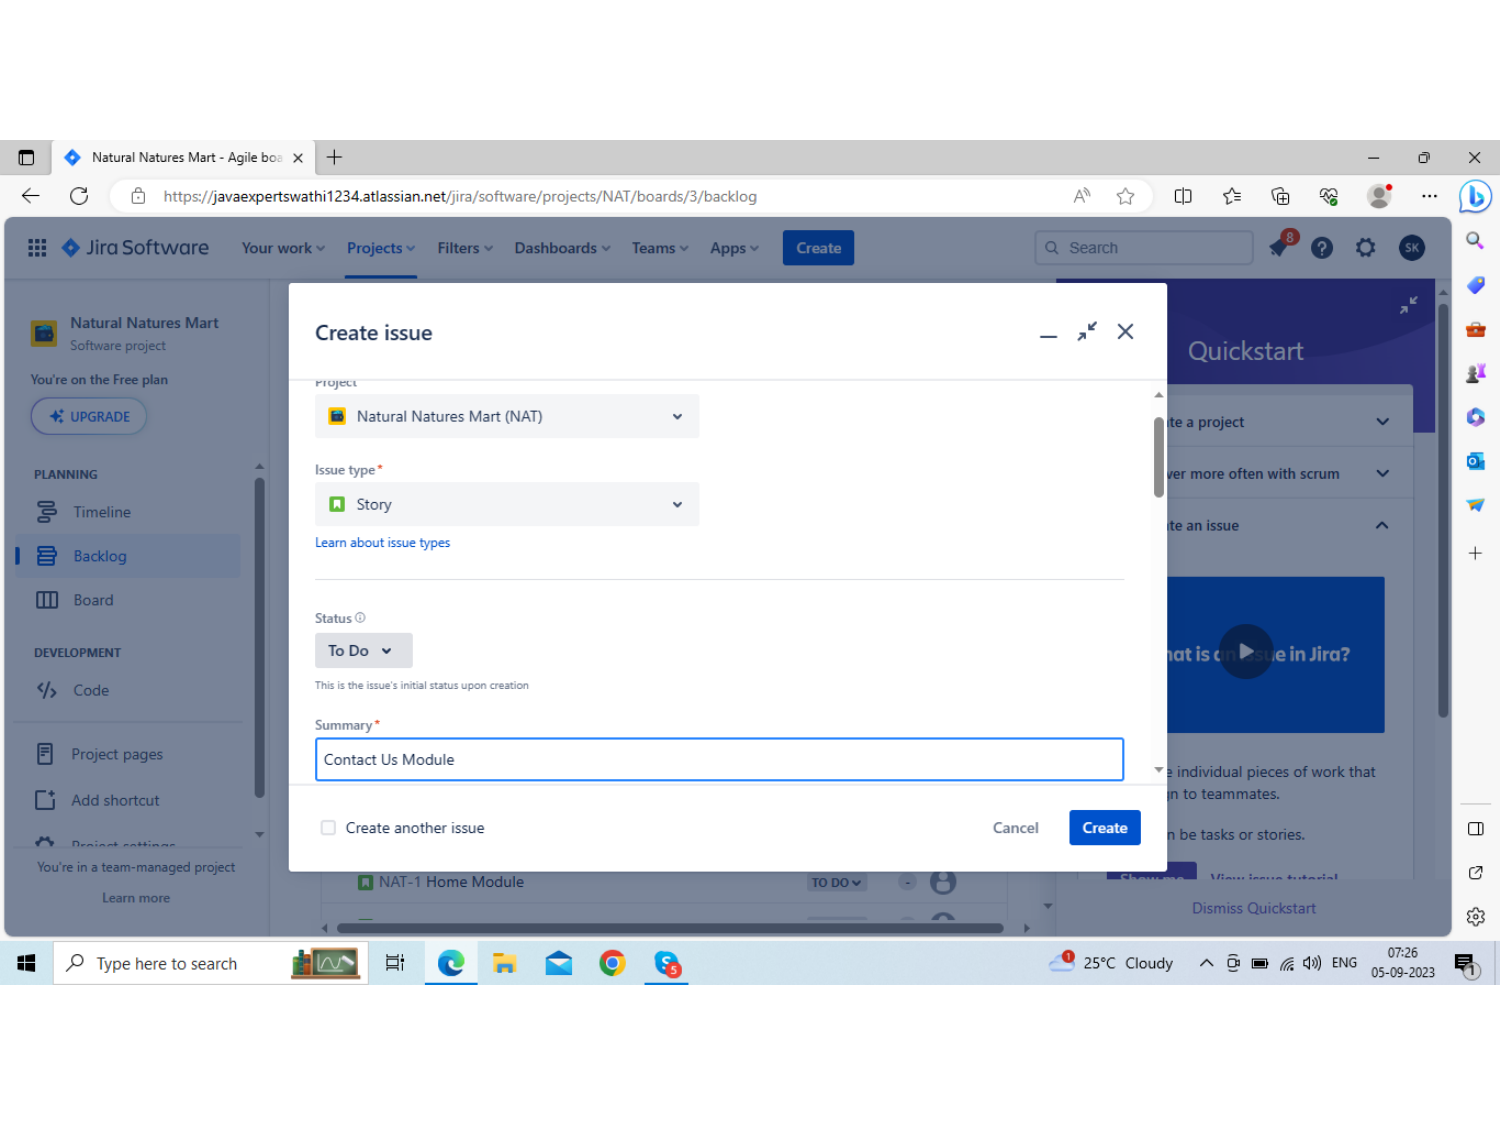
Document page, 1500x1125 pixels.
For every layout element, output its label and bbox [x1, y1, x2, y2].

picture [0, 140, 1500, 985]
